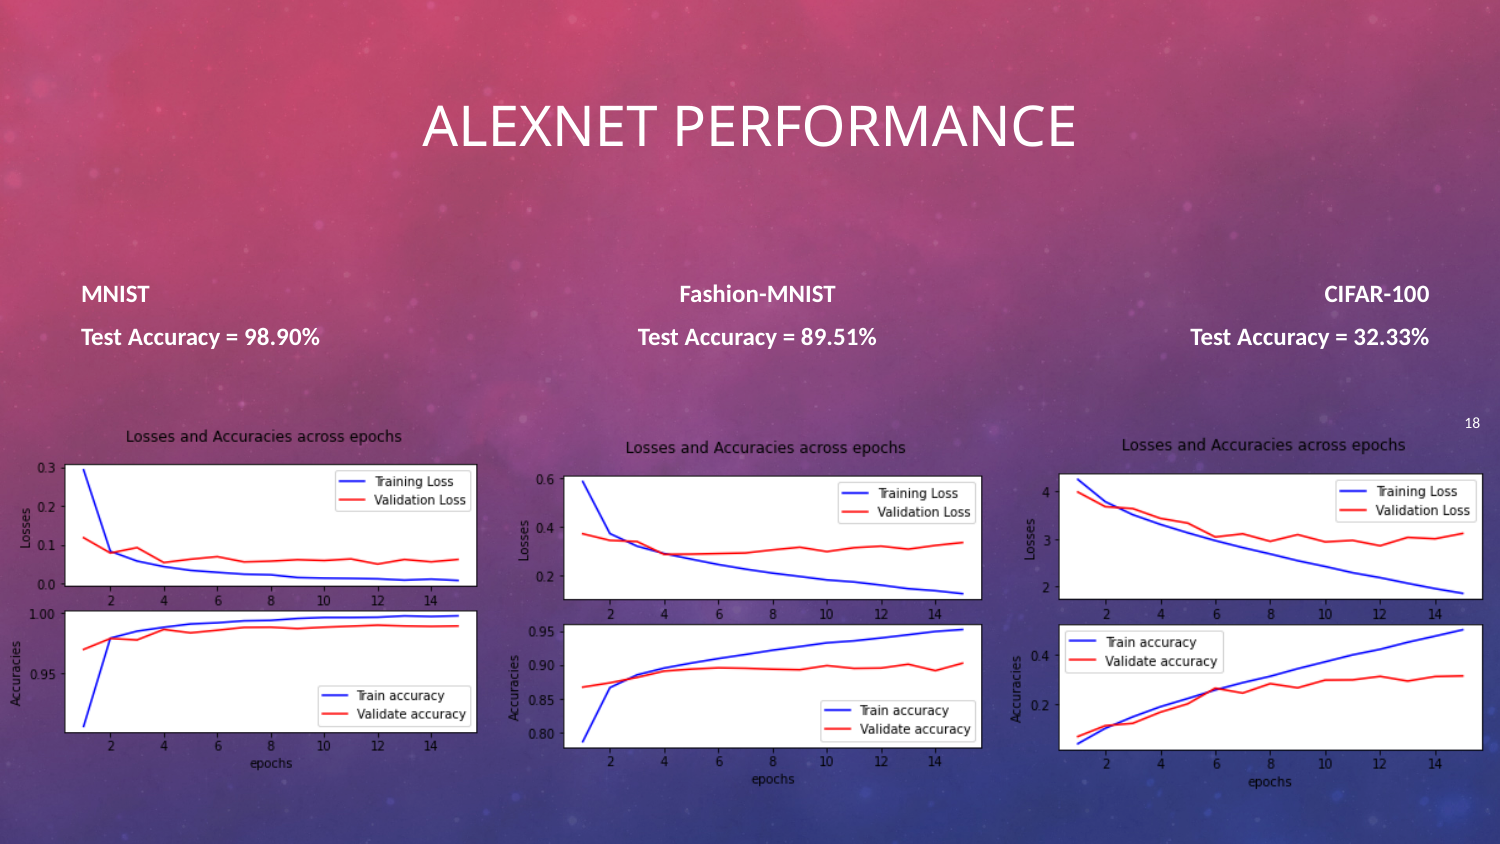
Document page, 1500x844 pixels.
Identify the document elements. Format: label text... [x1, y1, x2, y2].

picture [1002, 429, 1492, 798]
picture [501, 432, 990, 795]
picture [3, 421, 485, 779]
text_box Fashion-MNIST Test Accuracy = 89.51% [619, 262, 896, 404]
title AlexNet Performance [328, 32, 1172, 174]
slide_number 18 [1444, 362, 1500, 482]
list MNIST Test Accuracy = 98.90% [66, 262, 343, 404]
text_box CIFAR-100 Test Accuracy = 32.33% [1168, 262, 1445, 404]
